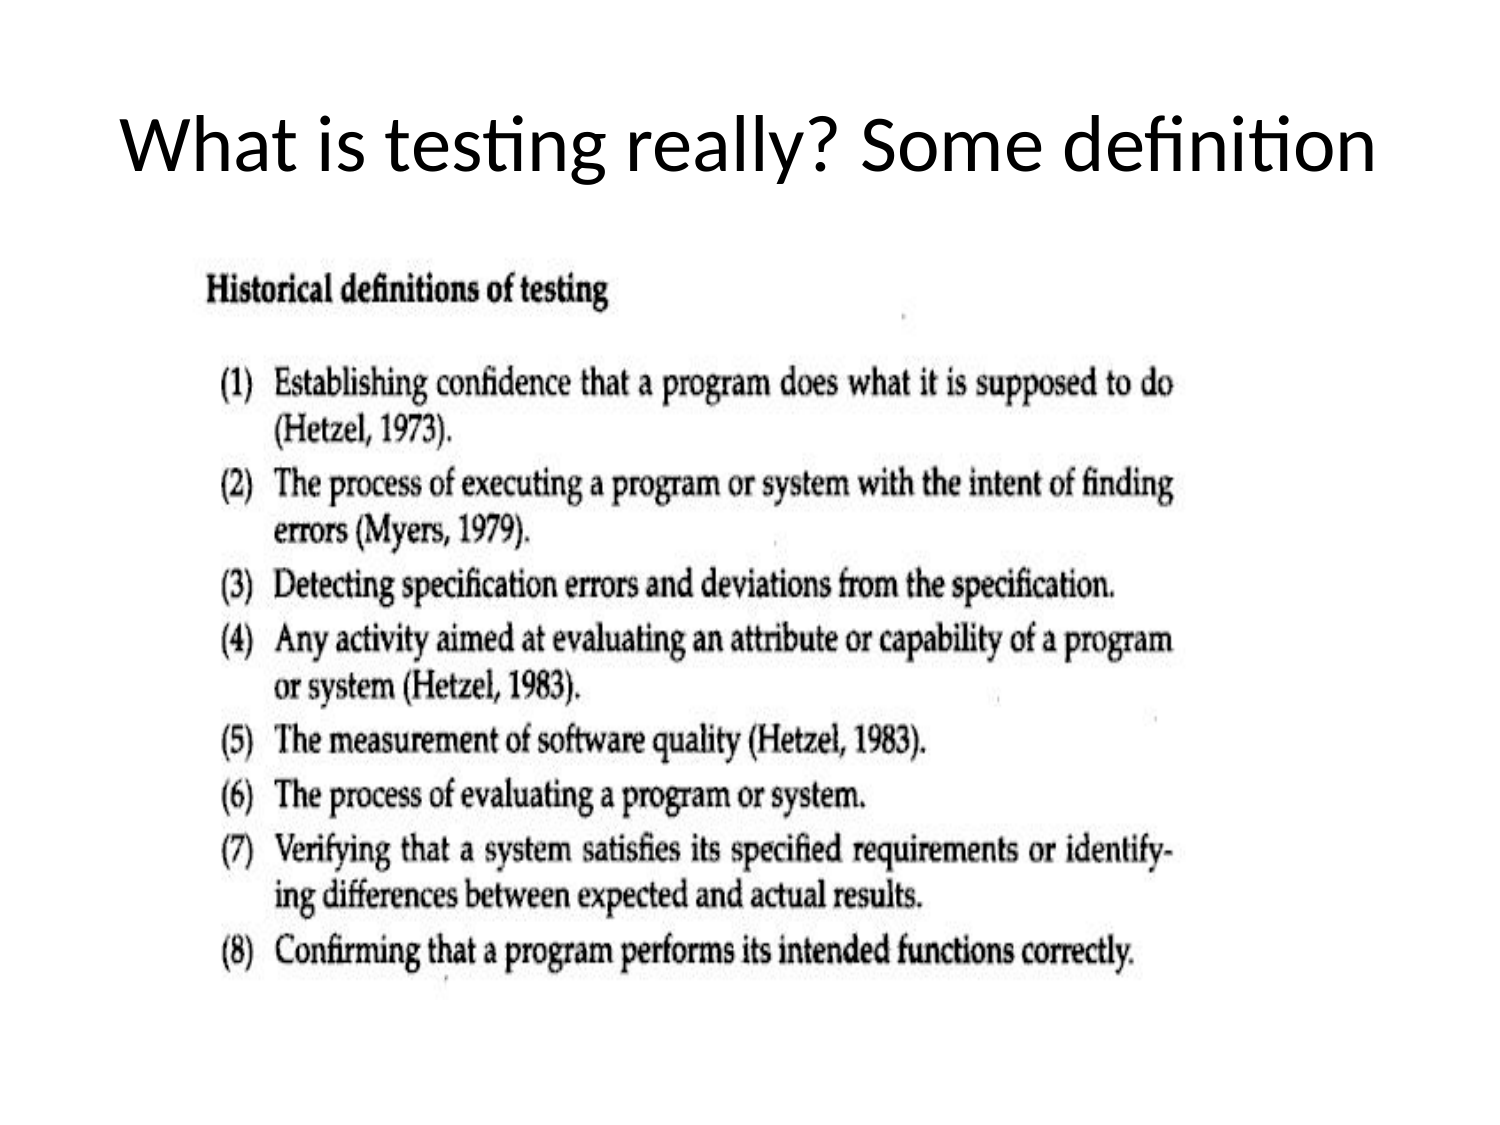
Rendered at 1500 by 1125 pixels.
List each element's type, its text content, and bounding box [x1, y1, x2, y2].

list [174, 249, 1205, 1001]
title What is testing really? Some definition [75, 45, 1425, 233]
